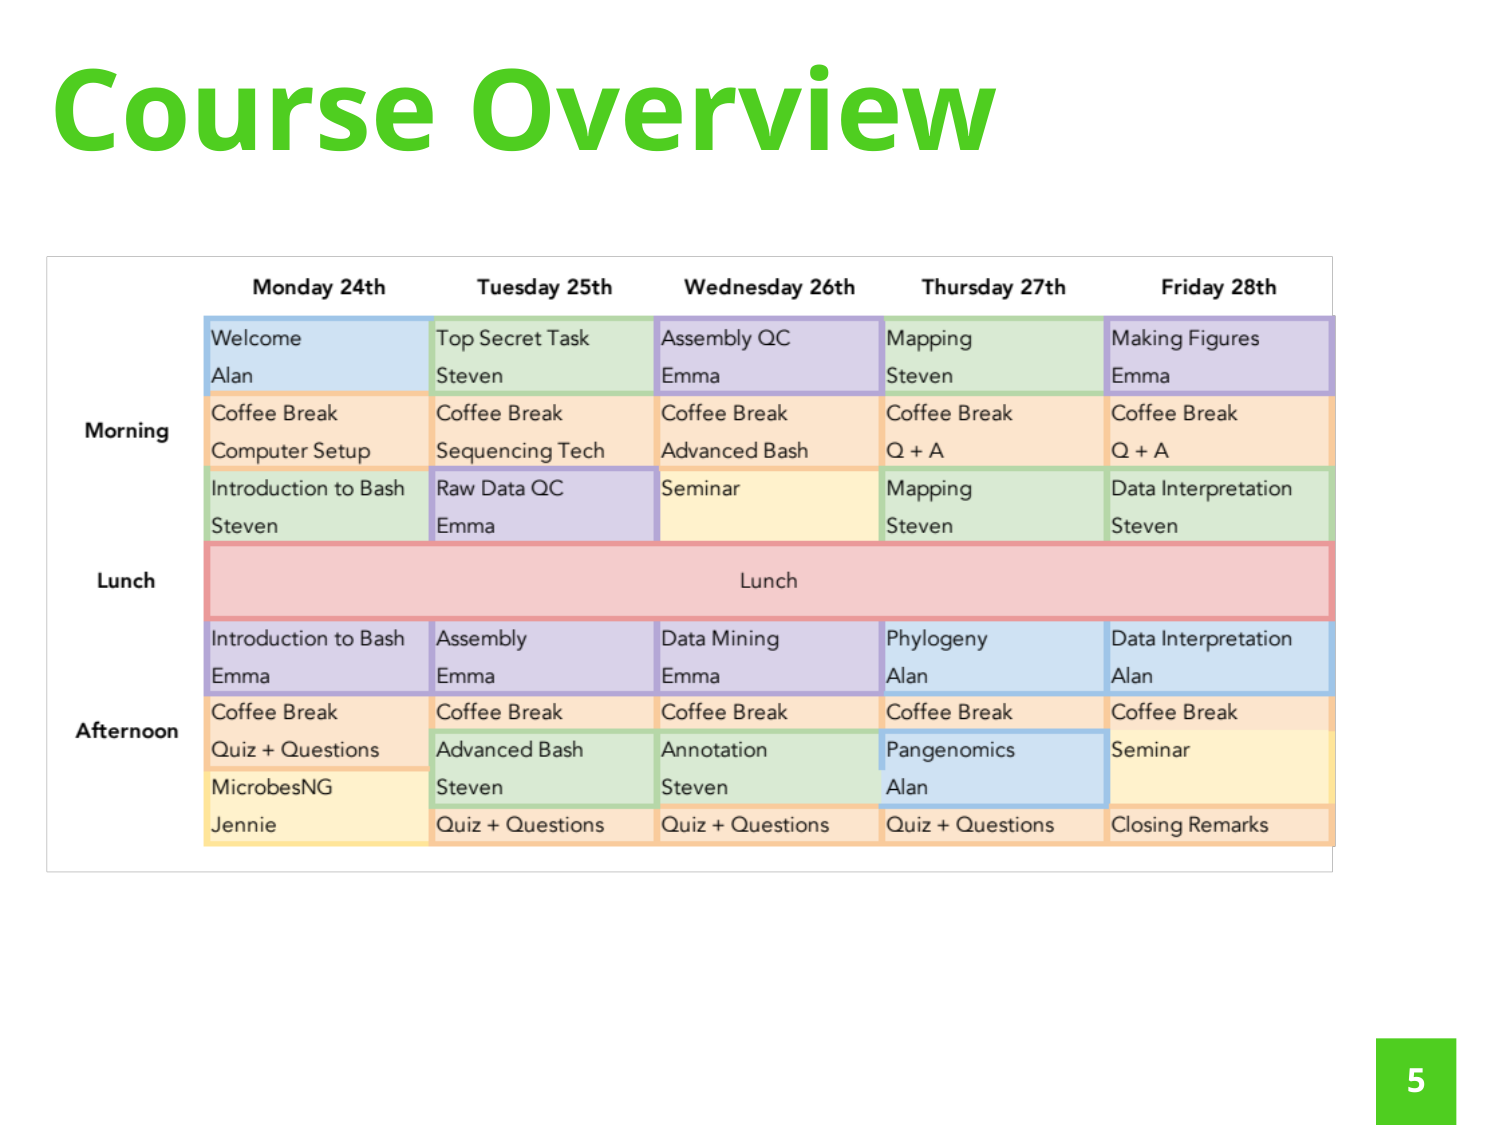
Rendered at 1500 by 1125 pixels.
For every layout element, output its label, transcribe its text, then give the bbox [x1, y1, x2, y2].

picture [0, 159, 1457, 1125]
text_box Course Overview [34, 30, 1457, 159]
